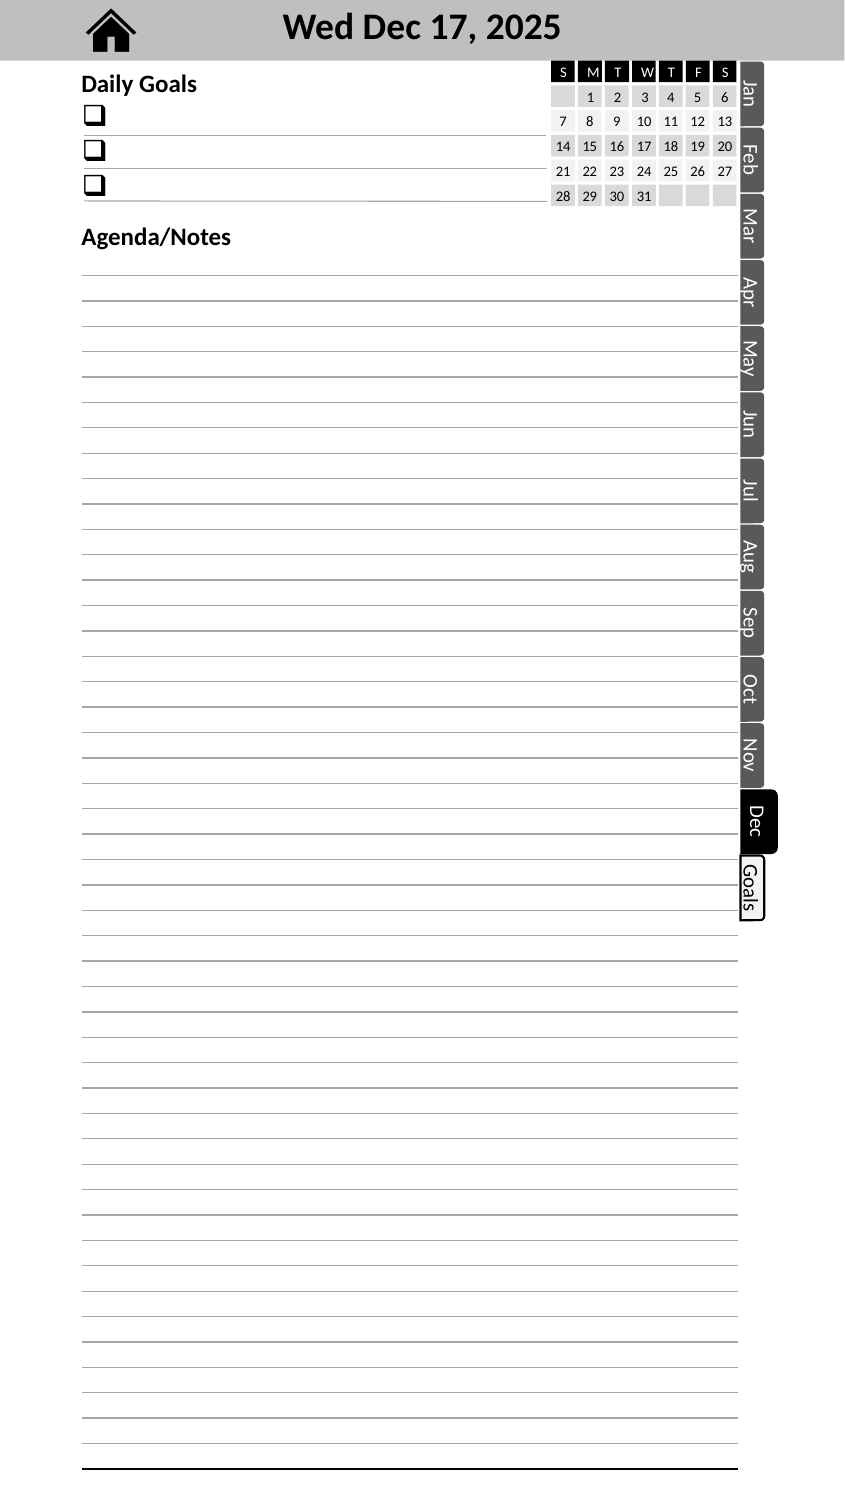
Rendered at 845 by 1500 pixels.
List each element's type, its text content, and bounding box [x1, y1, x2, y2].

picture [82, 1, 140, 59]
list Wed Dec 17, 2025 [190, 0, 655, 61]
